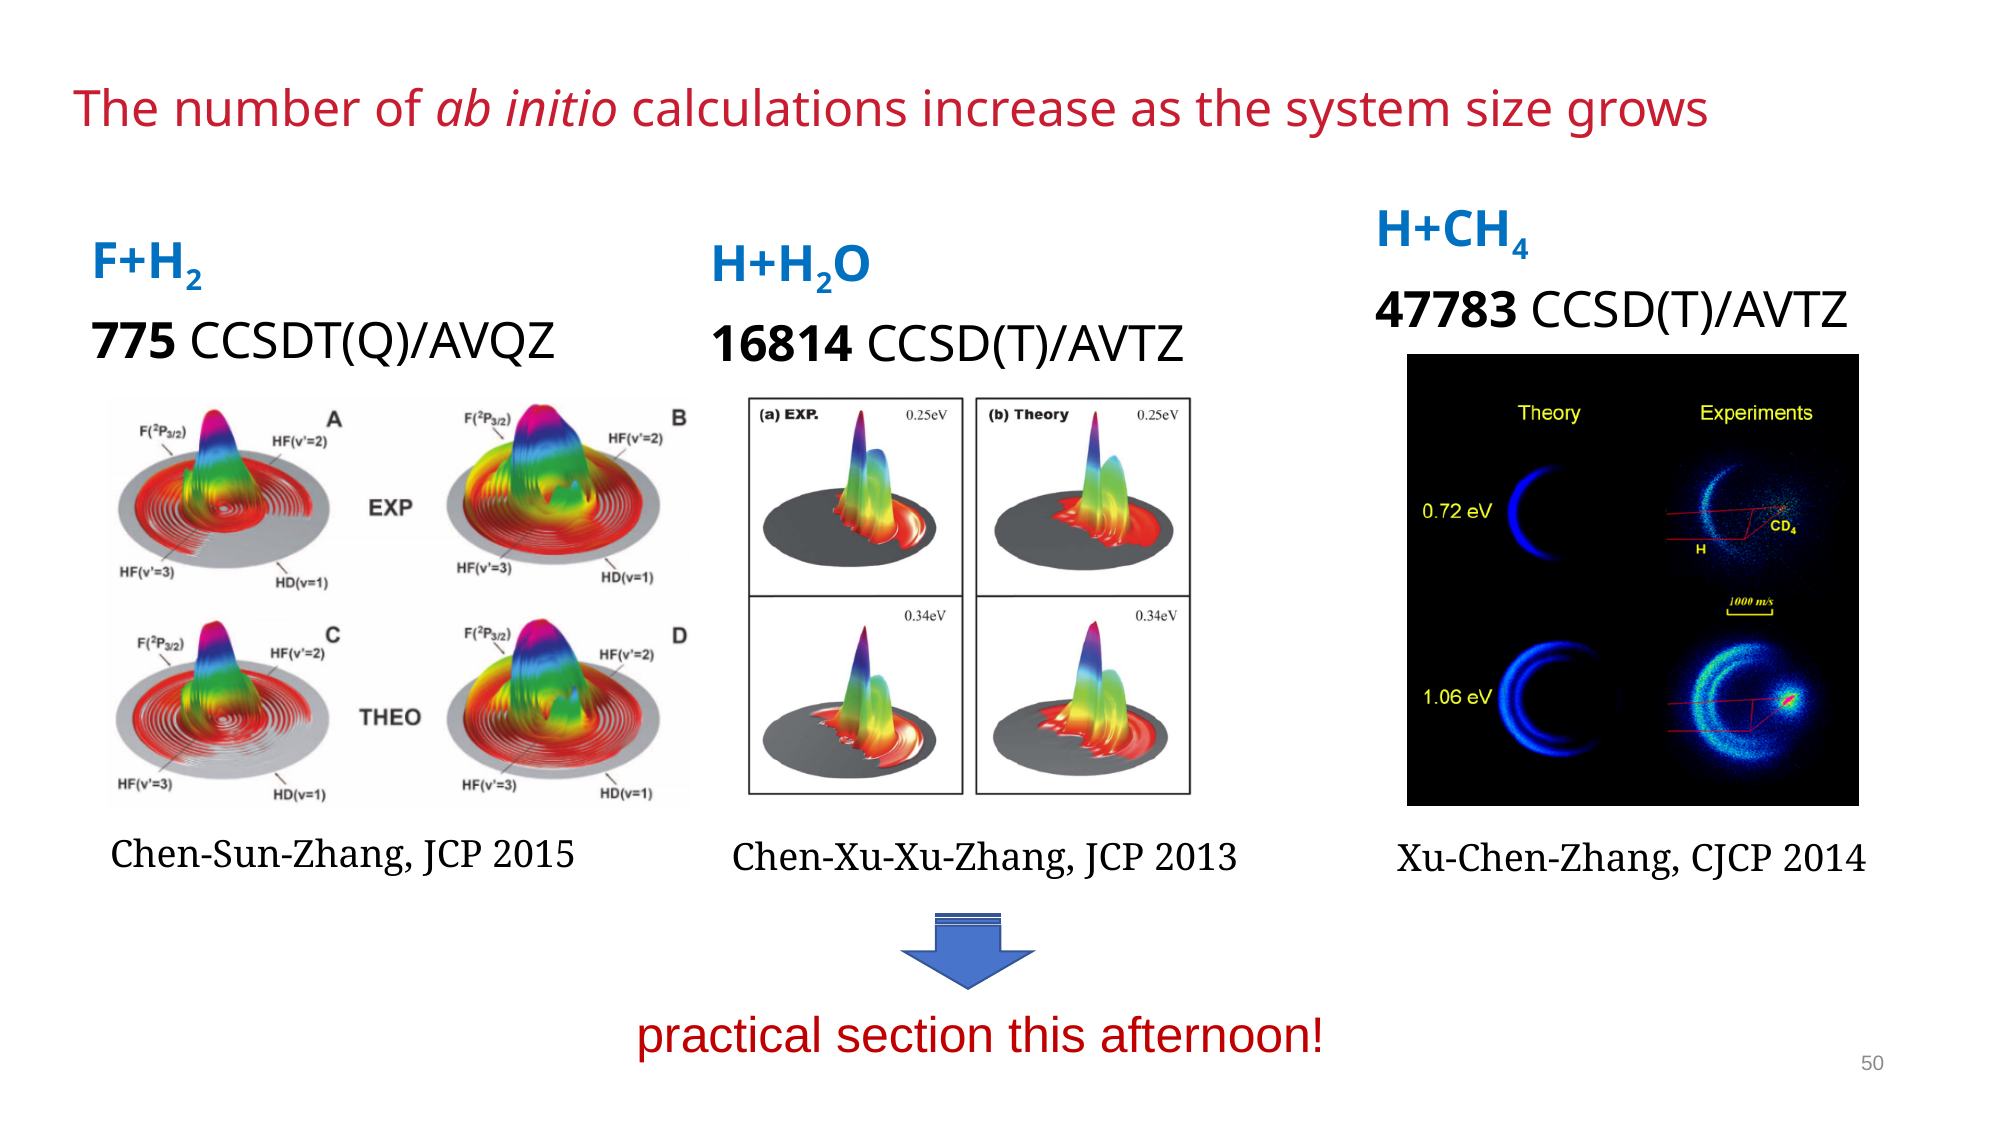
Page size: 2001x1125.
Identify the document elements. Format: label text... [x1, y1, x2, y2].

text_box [720, 223, 1250, 887]
slide_number 50 [1456, 1035, 1900, 1088]
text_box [100, 220, 696, 884]
text_box practical section this afternoon! [621, 995, 1482, 1070]
text_box [899, 918, 1037, 990]
text_box The number of ab initio calculations increase as the system size grows [58, 28, 1859, 185]
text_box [1384, 188, 1880, 888]
text_box [935, 913, 1001, 917]
